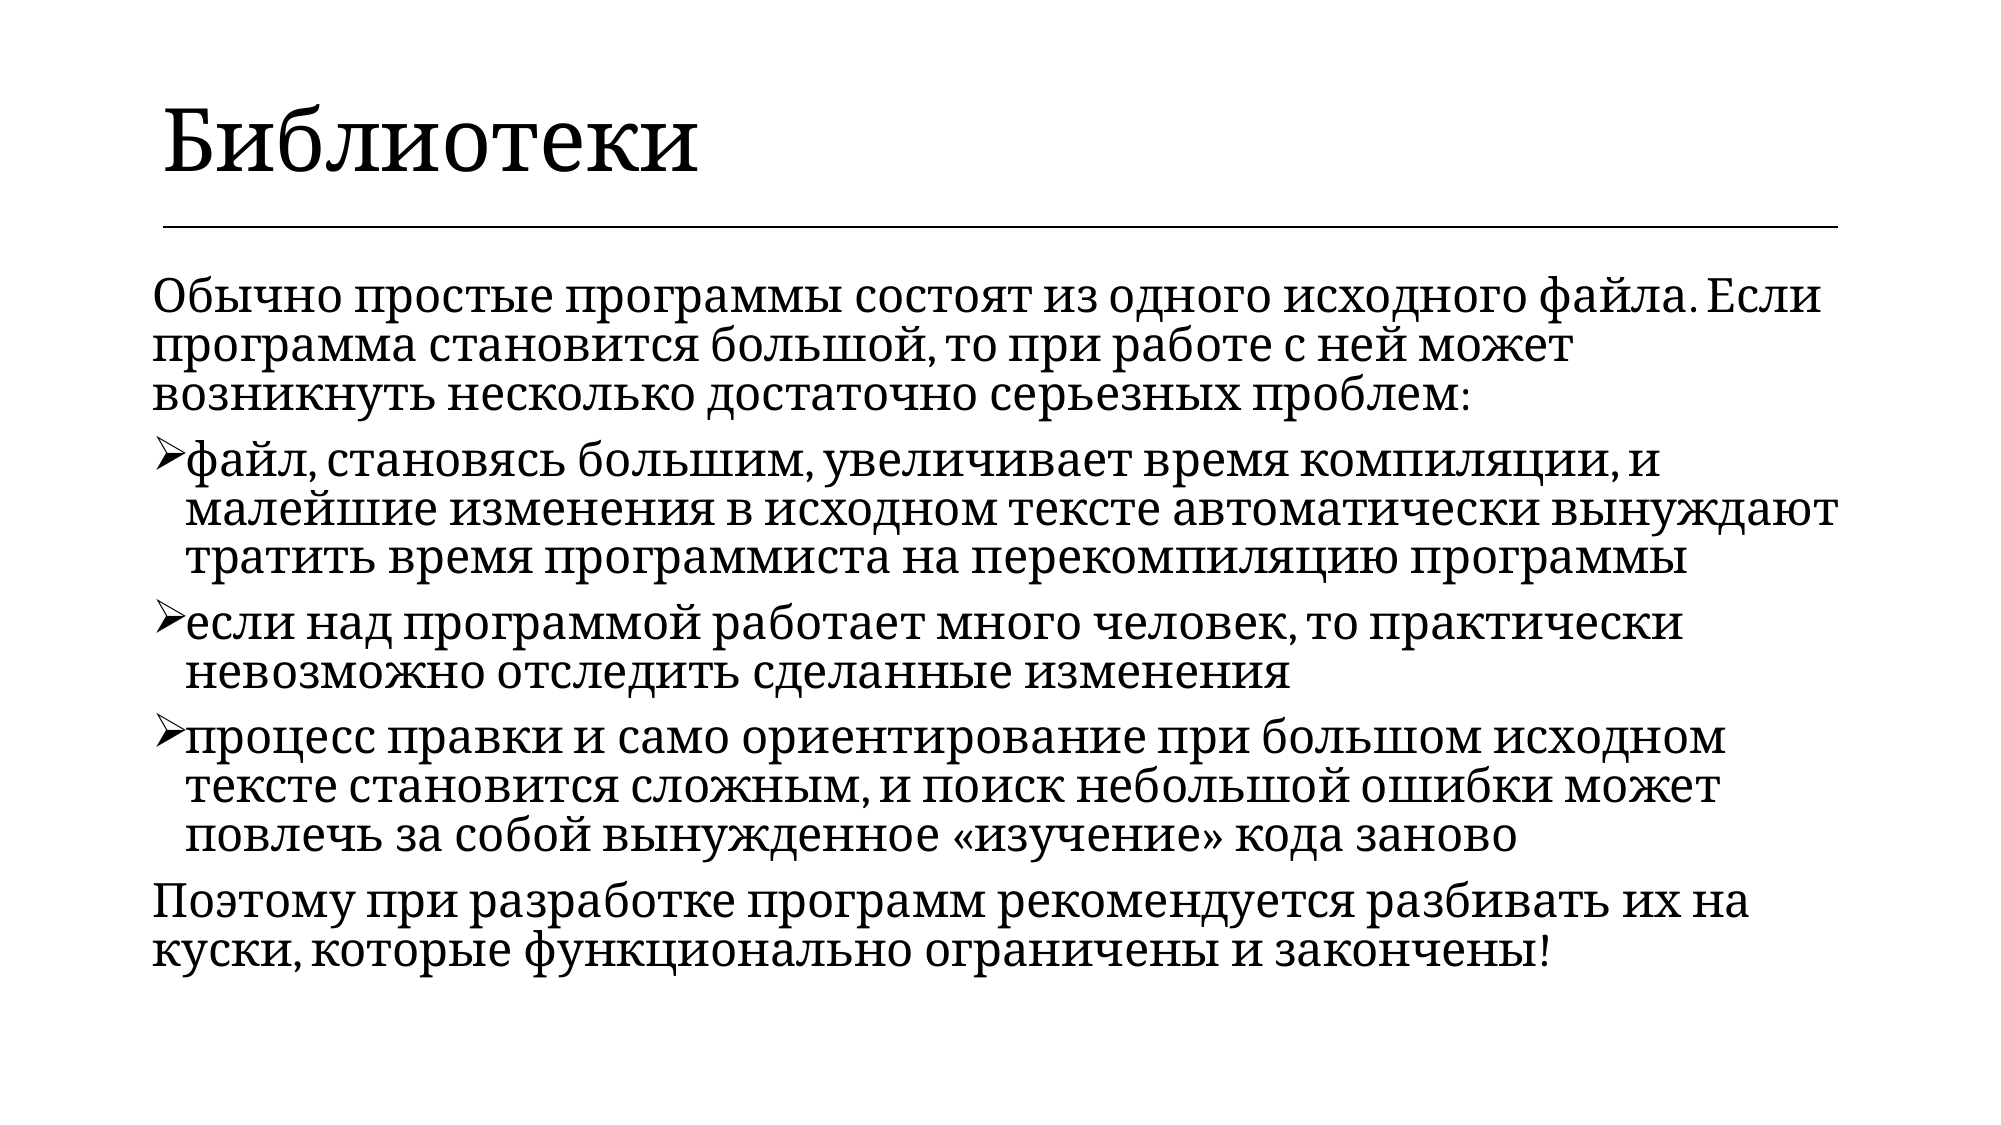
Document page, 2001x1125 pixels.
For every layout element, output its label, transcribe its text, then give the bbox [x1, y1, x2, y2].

table_header Библиотеки [163, 60, 1838, 226]
list Обычно простые программы состоят из одного исходного файла. Если программа становится большой, то при работе с ней может возникнуть несколько достаточно серьезных проблем: файл, становясь большим, увеличивает время компиляции, и малейшие изменения в исходном тексте автоматически вынуждают тратить время программиста на перекомпиляцию программы если над программой работает много человек, то практически невозможно отследить сделанные изменения процесс правки и само ориентирование при большом исходном тексте становится сложным, и поиск небольшой ошибки может повлечь за собой вынужденное «изучение» кода заново Поэтому при разработке программ рекомендуется разбивать их на куски, которые функционально ограничены и закончены! [137, 266, 1863, 1039]
